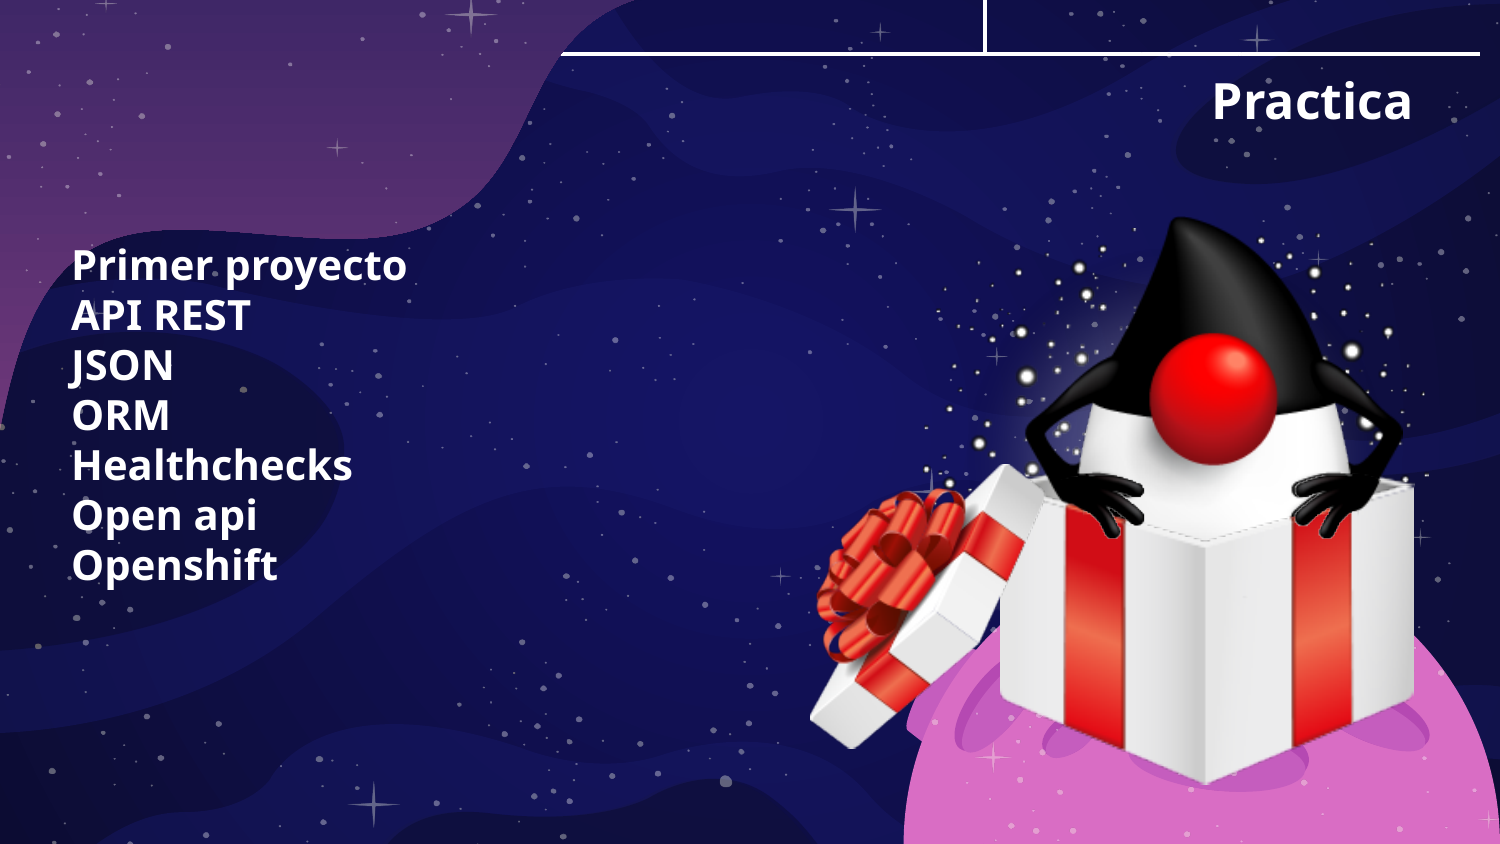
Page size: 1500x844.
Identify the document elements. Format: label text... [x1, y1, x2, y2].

text_box Primer proyecto API REST JSON ORM Healthchecks Open api Openshift [70, 228, 577, 584]
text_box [810, 215, 1430, 785]
picture [0, 0, 1500, 844]
title Practica [541, 54, 1429, 135]
